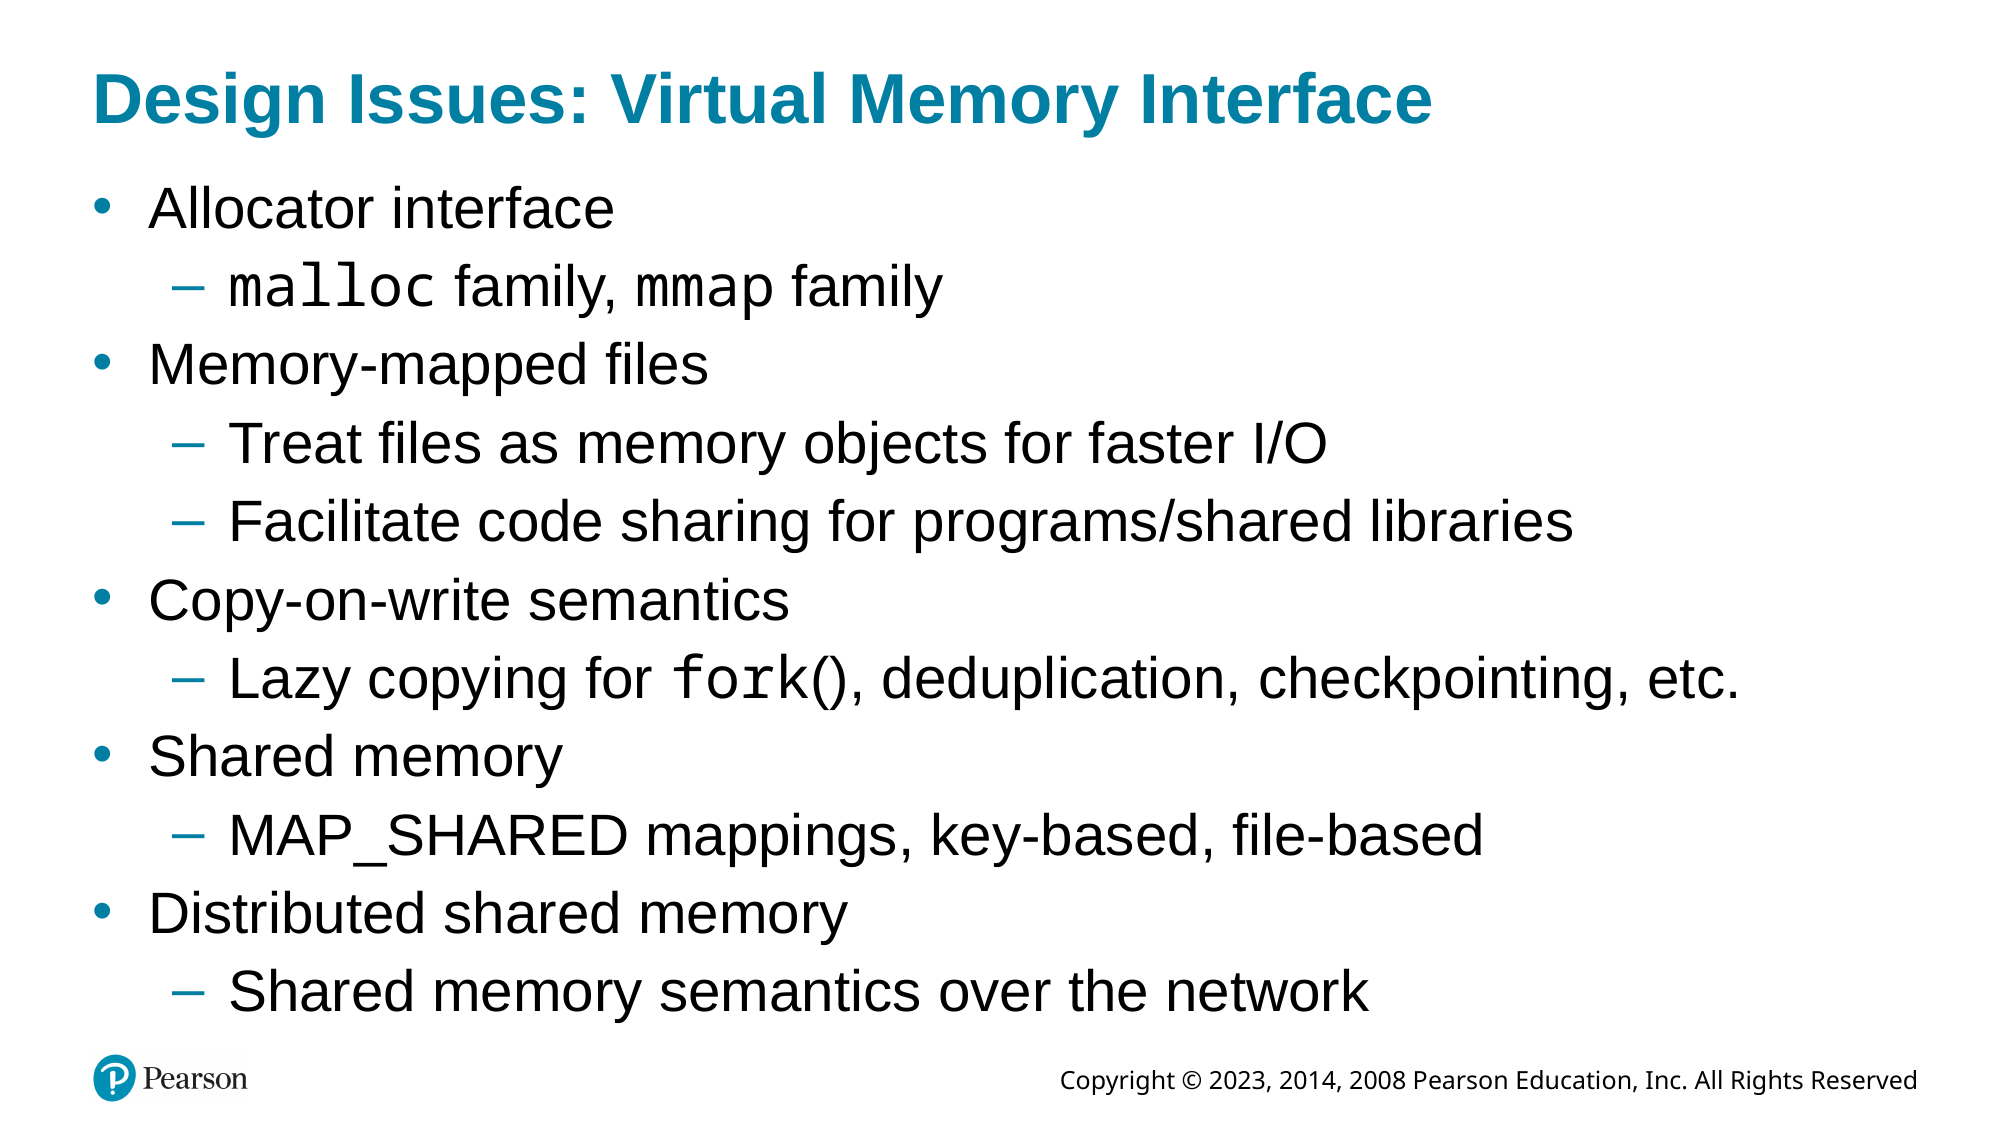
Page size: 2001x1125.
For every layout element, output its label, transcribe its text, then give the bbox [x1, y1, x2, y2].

title Design Issues: Virtual Memory Interface [92, 0, 1922, 167]
picture [92, 1053, 249, 1103]
list Allocator interface malloc family, mmap family Memory-mapped files Treat files as memory objects for faster I/O Facilitate code sharing for programs/shared libraries Copy-on-write semantics Lazy copying for fork(), deduplication, checkpointing, etc. Shared memory MAP_SHARED mappings, key-based, file-based Distributed shared memory Shared memory semantics over the network [92, 167, 1922, 1027]
